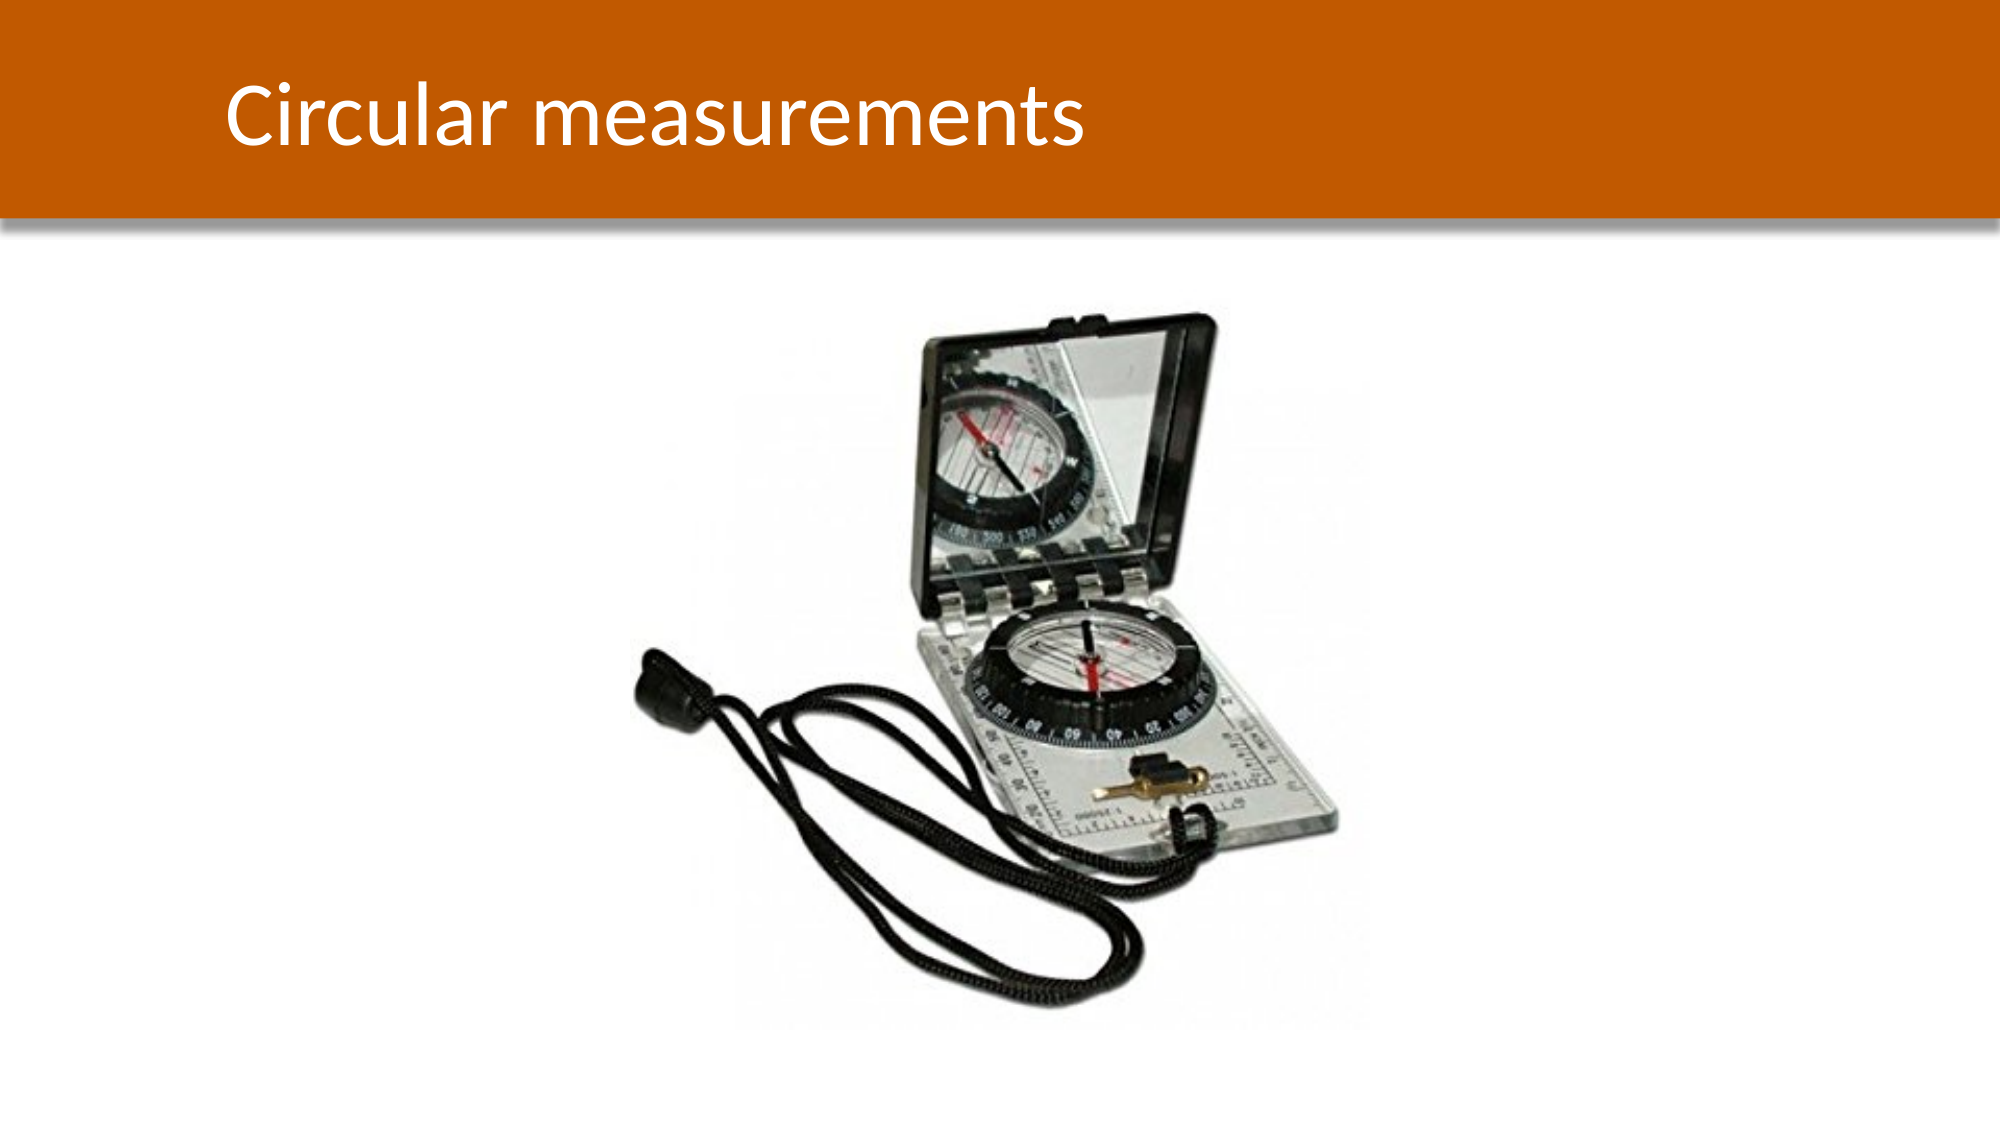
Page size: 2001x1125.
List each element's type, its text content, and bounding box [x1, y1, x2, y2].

text_box Circular measurements [210, 17, 2000, 201]
text_box [0, 0, 2000, 219]
picture [630, 289, 1370, 1030]
